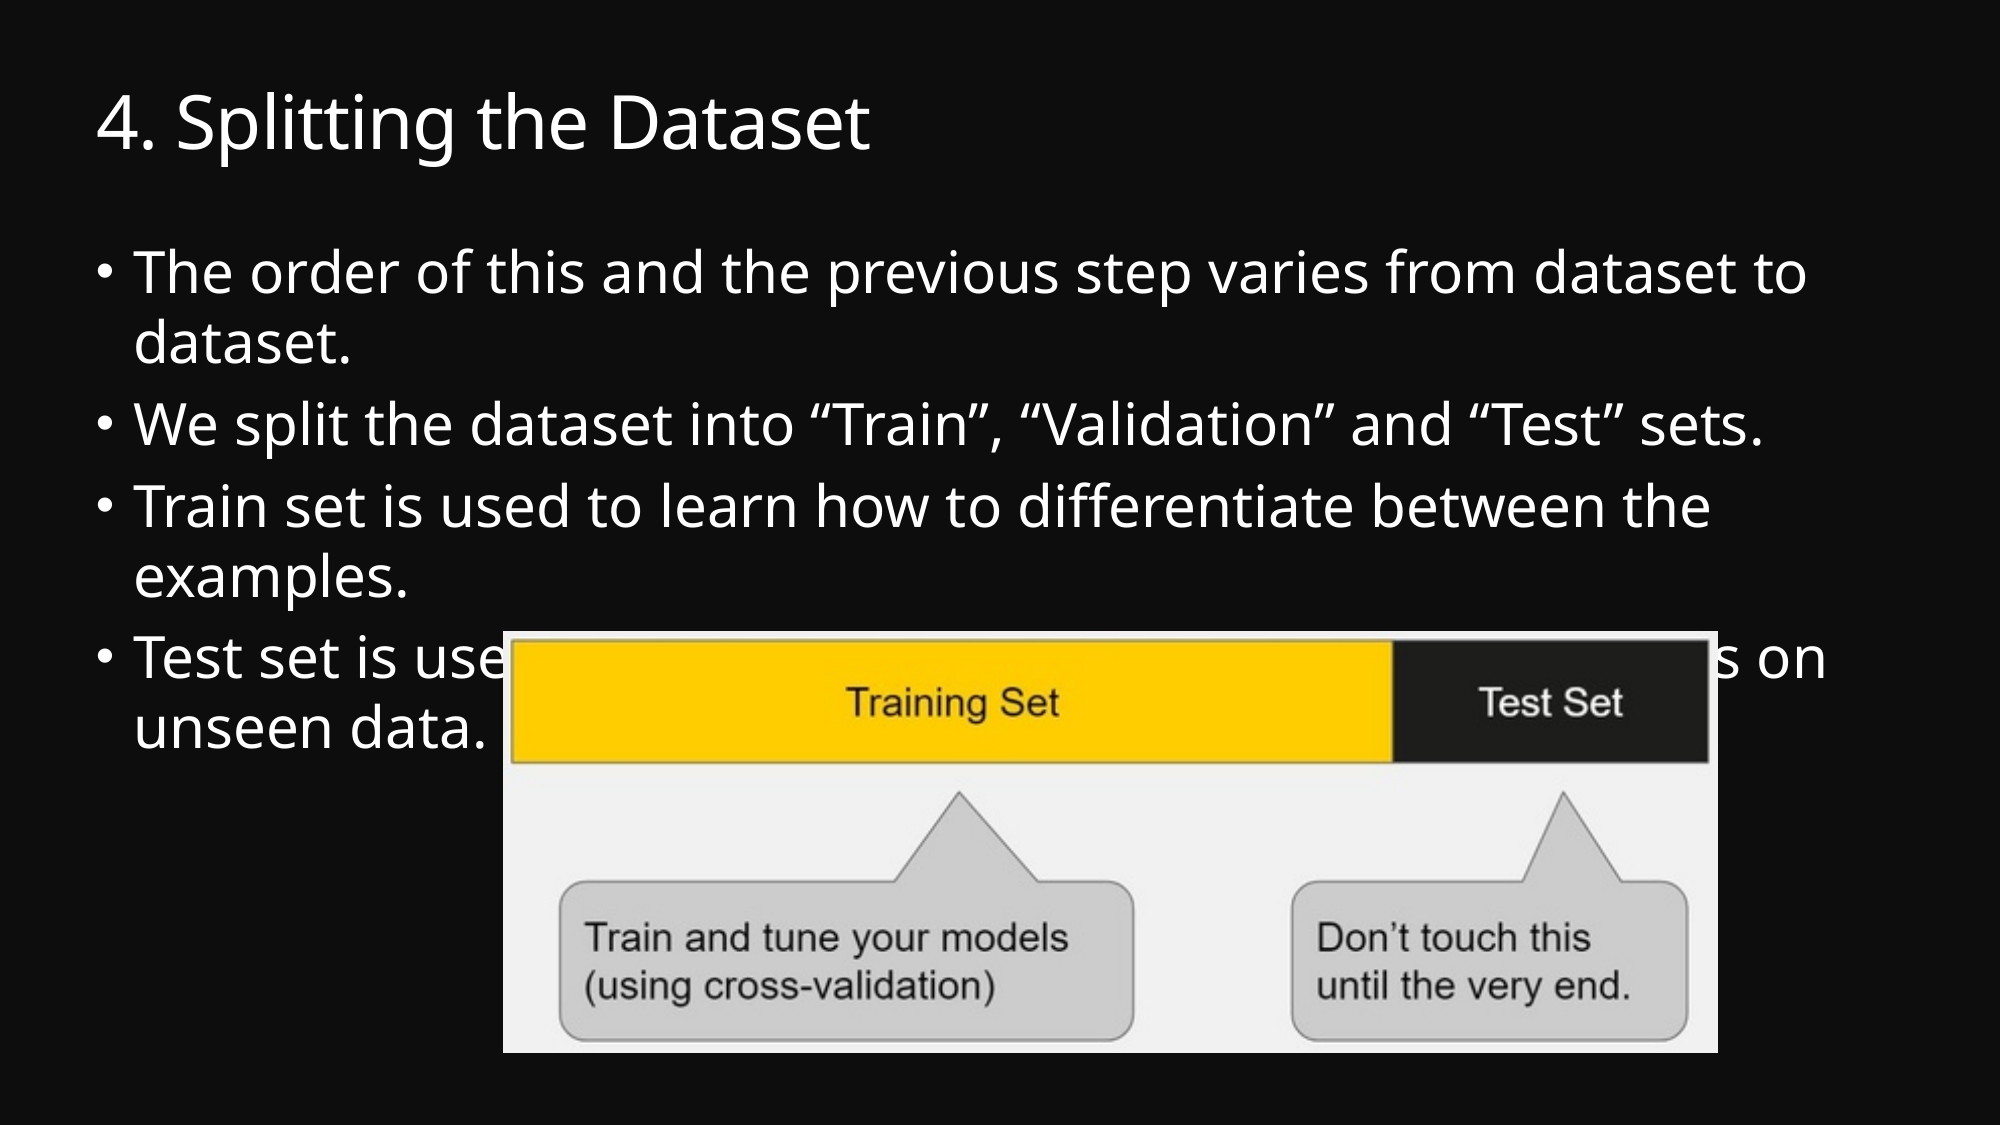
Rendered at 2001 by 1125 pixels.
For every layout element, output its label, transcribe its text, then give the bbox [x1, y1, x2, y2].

list The order of this and the previous step varies from dataset to dataset. We split the dataset into “Train”, “Validation” and “Test” sets. Train set is used to learn how to differentiate between the examples. Test set is used to check how good our algorithm performs on unseen data. [95, 235, 1904, 632]
title 4. Splitting the Dataset [96, 75, 1904, 166]
picture [503, 631, 1719, 1053]
